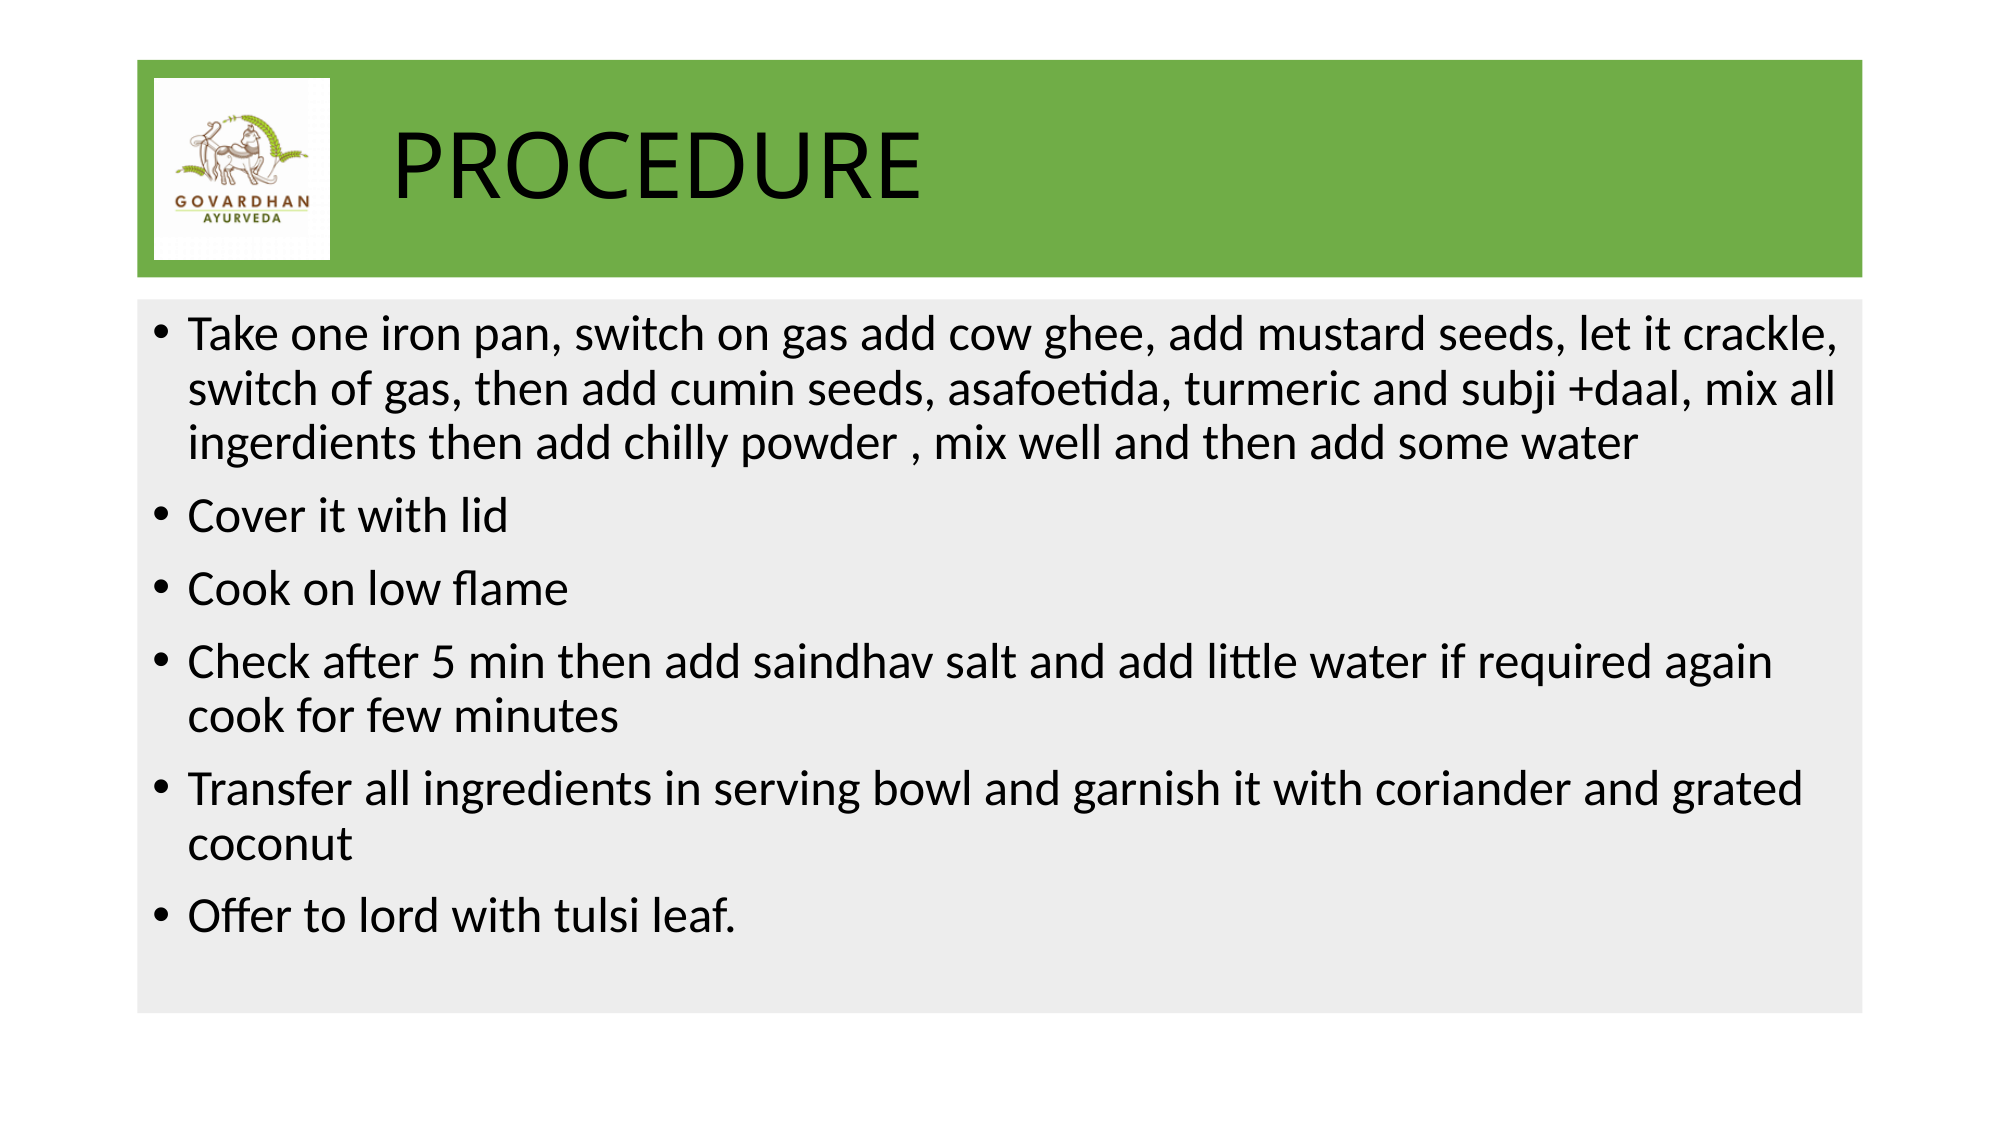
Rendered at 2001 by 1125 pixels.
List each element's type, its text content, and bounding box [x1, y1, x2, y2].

picture [154, 78, 330, 260]
title PROCEDURE [137, 59, 1863, 278]
list Take one iron pan, switch on gas add cow ghee, add mustard seeds, let it crackle, switch of gas, then add cumin seeds, asafoetida, turmeric and subji +daal, mix all ingerdients then add chilly powder , mix well and then add some water Cover it with lid Cook on low flame Check after 5 min then add saindhav salt and add little water if required again cook for few minutes Transfer all ingredients in serving bowl and garnish it with coriander and grated coconut Offer to lord with tulsi leaf. [137, 299, 1863, 1014]
